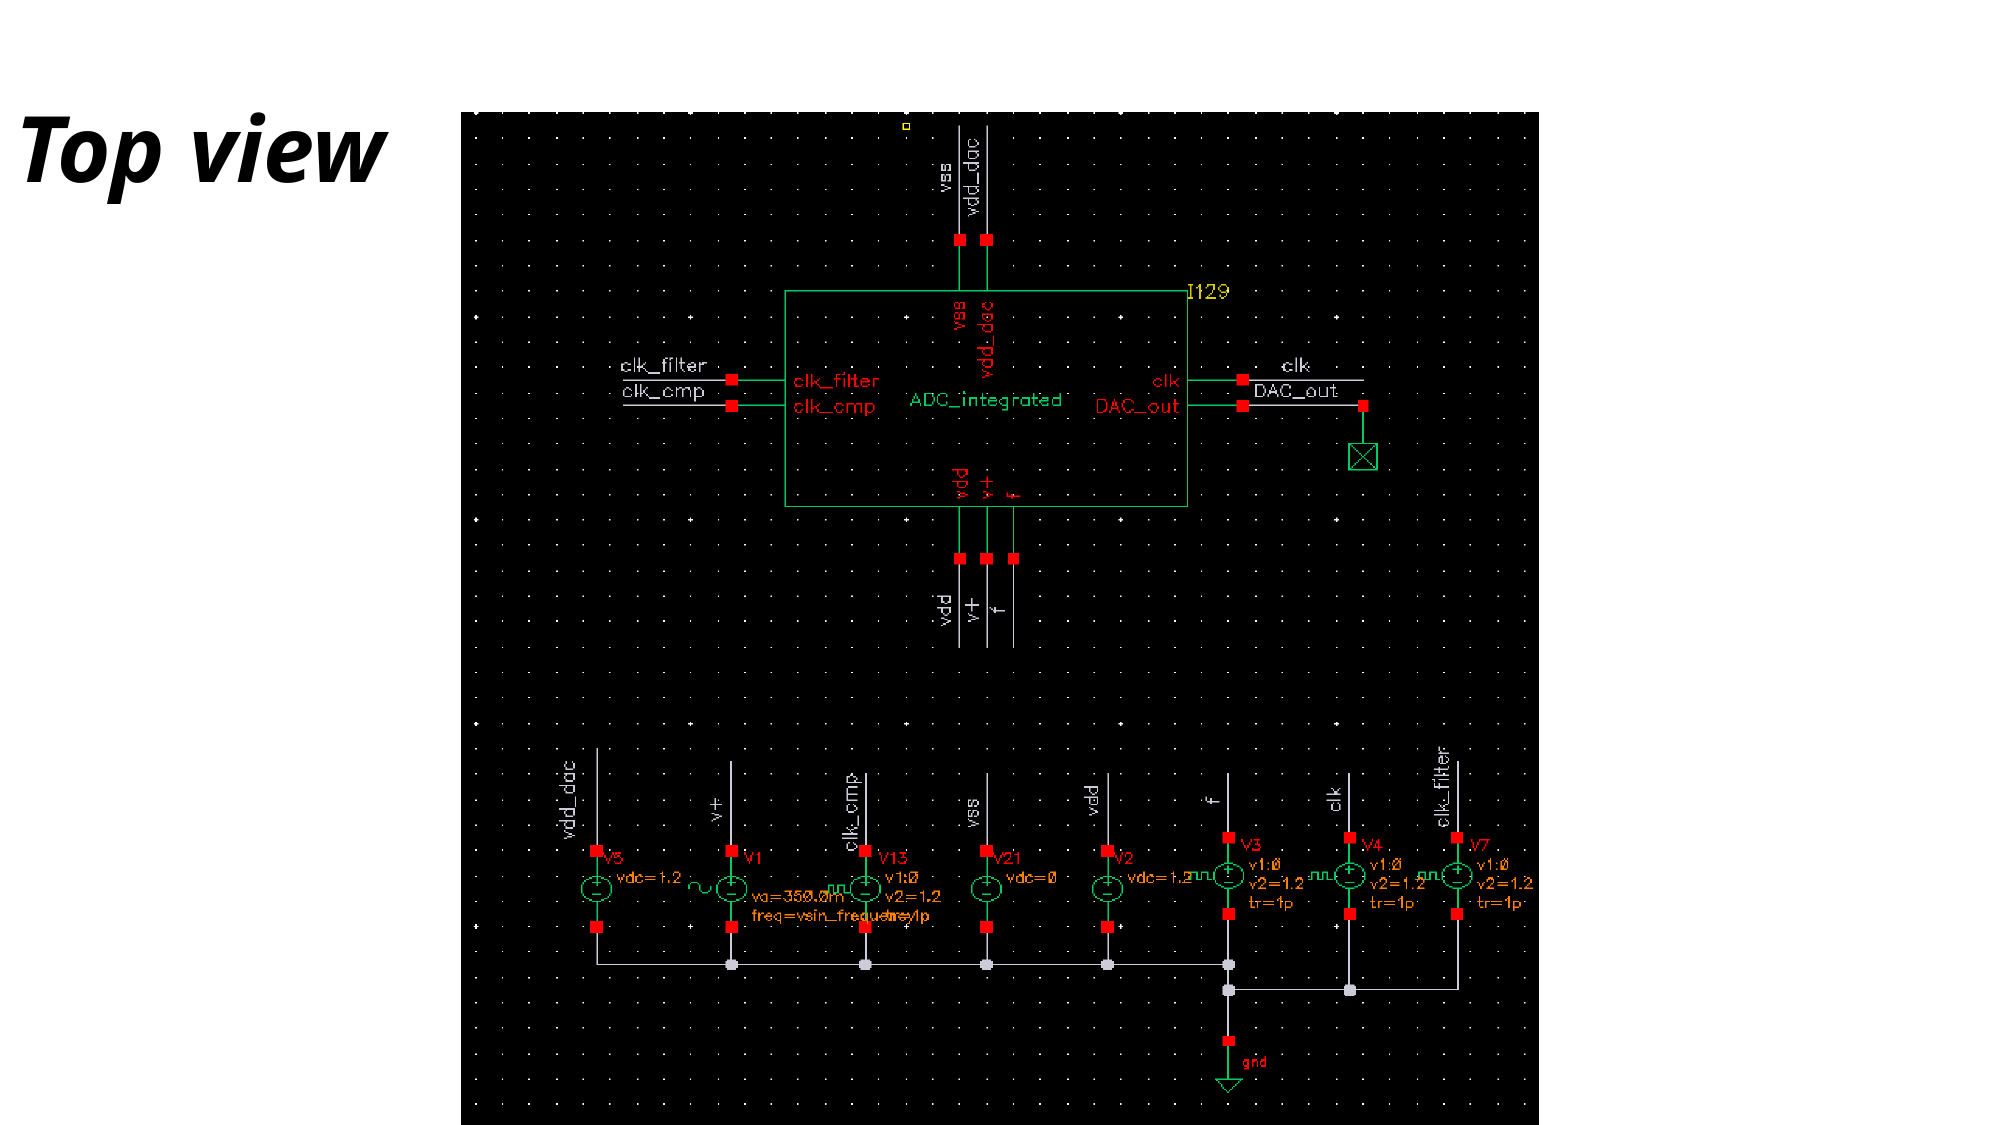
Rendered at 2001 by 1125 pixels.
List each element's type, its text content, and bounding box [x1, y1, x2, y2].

picture [460, 112, 1539, 1125]
title Top view [0, 44, 1725, 262]
